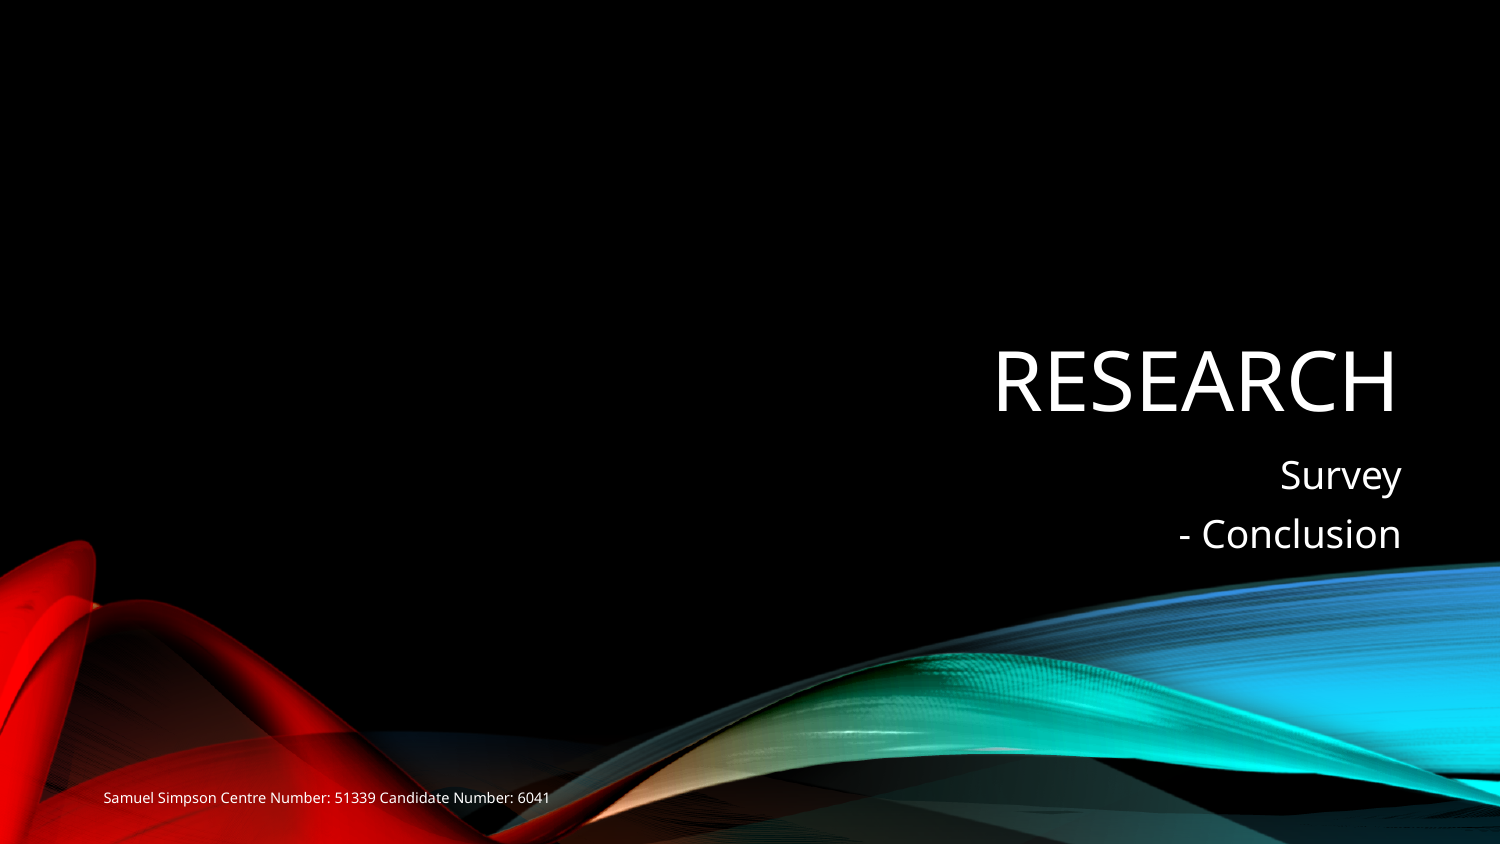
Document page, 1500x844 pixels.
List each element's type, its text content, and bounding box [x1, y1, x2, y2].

title Research [84, 92, 1416, 438]
list Survey - Conclusion [126, 448, 1417, 566]
footer Samuel Simpson Centre Number: 51339 Candidate Number: 6041 [88, 776, 949, 821]
picture [0, 538, 1500, 844]
